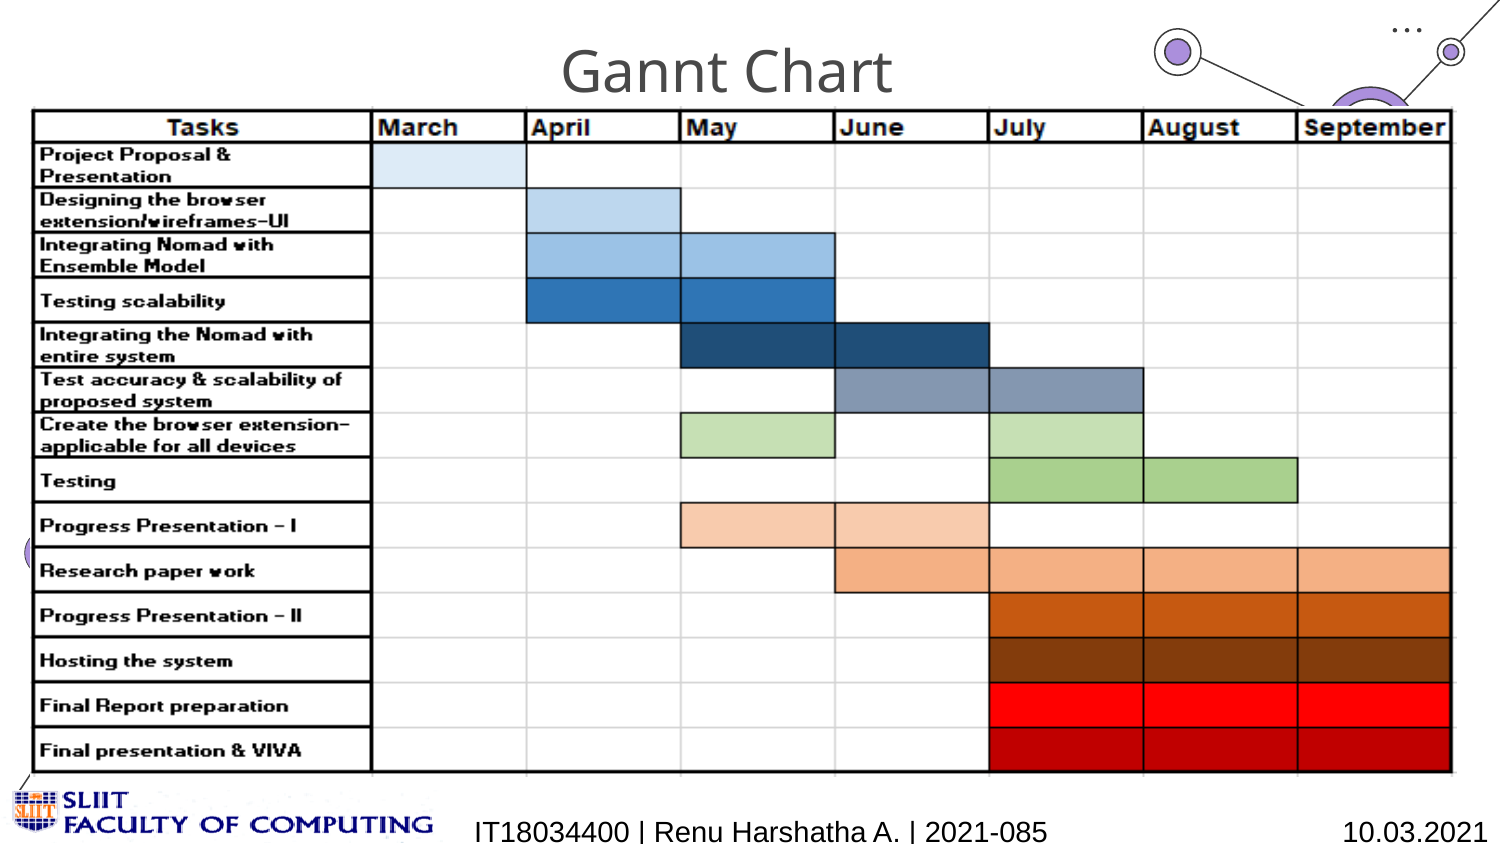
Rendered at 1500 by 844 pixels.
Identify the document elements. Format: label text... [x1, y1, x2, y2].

picture [30, 106, 1458, 777]
title Gannt Chart [280, 19, 1174, 105]
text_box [0, 790, 1500, 843]
